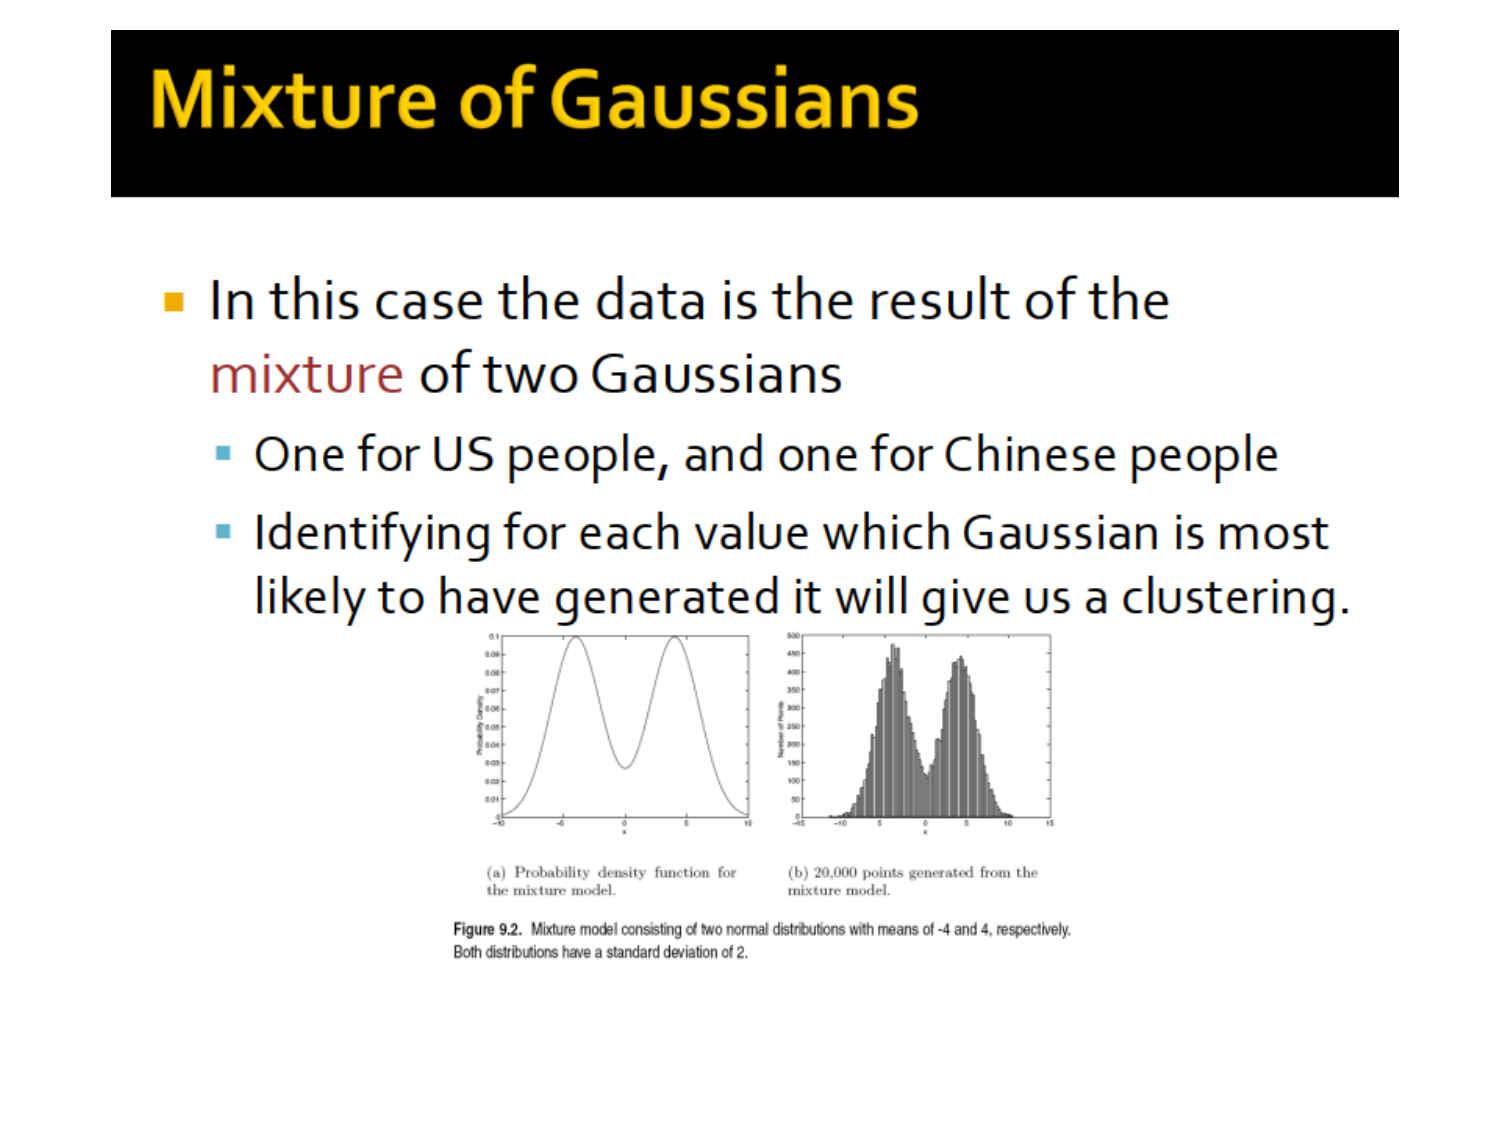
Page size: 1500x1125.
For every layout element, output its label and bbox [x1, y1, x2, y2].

picture [110, 30, 1399, 975]
